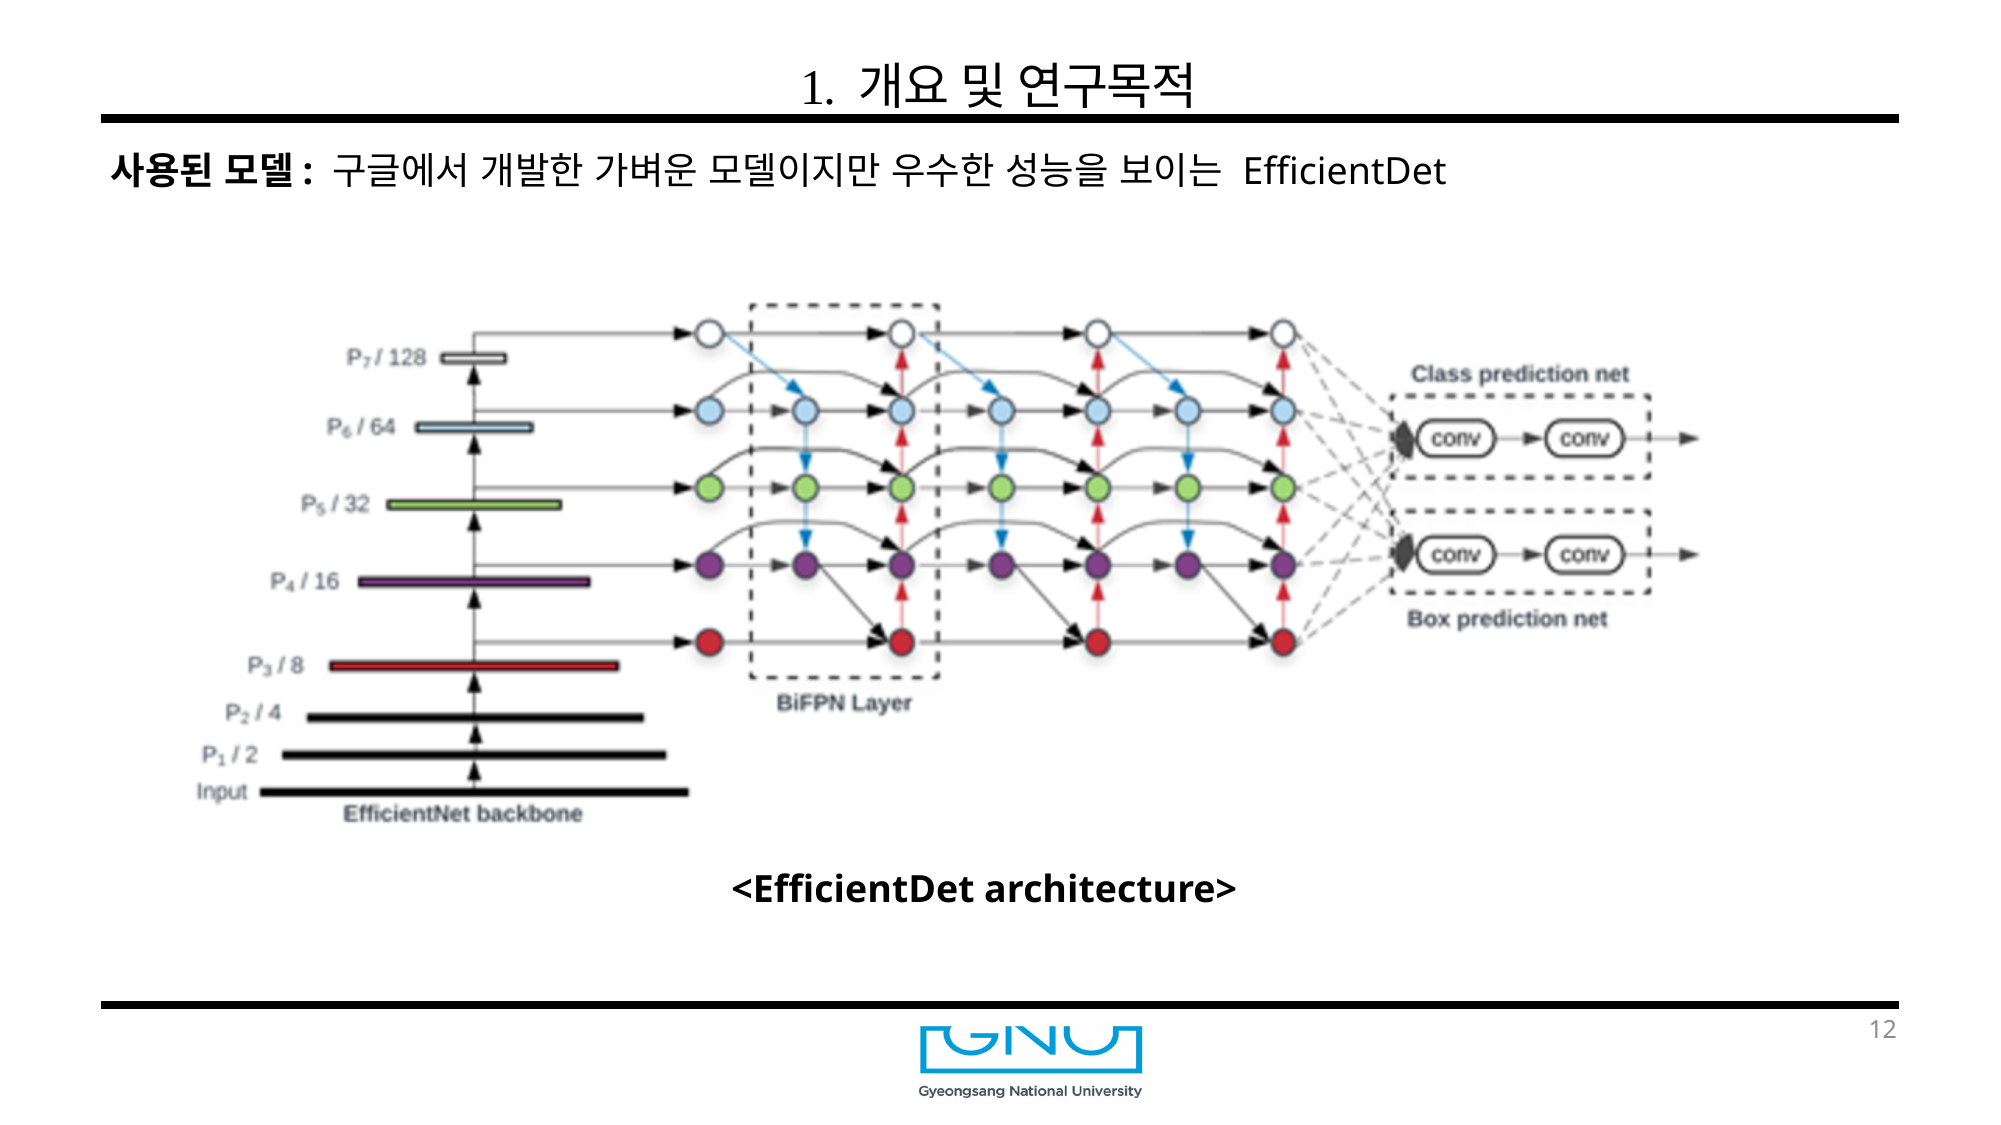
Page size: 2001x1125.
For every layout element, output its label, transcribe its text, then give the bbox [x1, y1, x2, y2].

slide_number 12 [1462, 1000, 1913, 1061]
text_box 1. 개요 및 연구목적 [327, 17, 1670, 118]
text_box <EfficientDet architecture> [716, 857, 1281, 917]
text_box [903, 1017, 1155, 1105]
text_box 사용된 모델: 구글에서 개발한 가벼운 모델이지만 우수한 성능을 보이는 EfficientDet [96, 139, 2000, 245]
picture [158, 277, 1727, 848]
